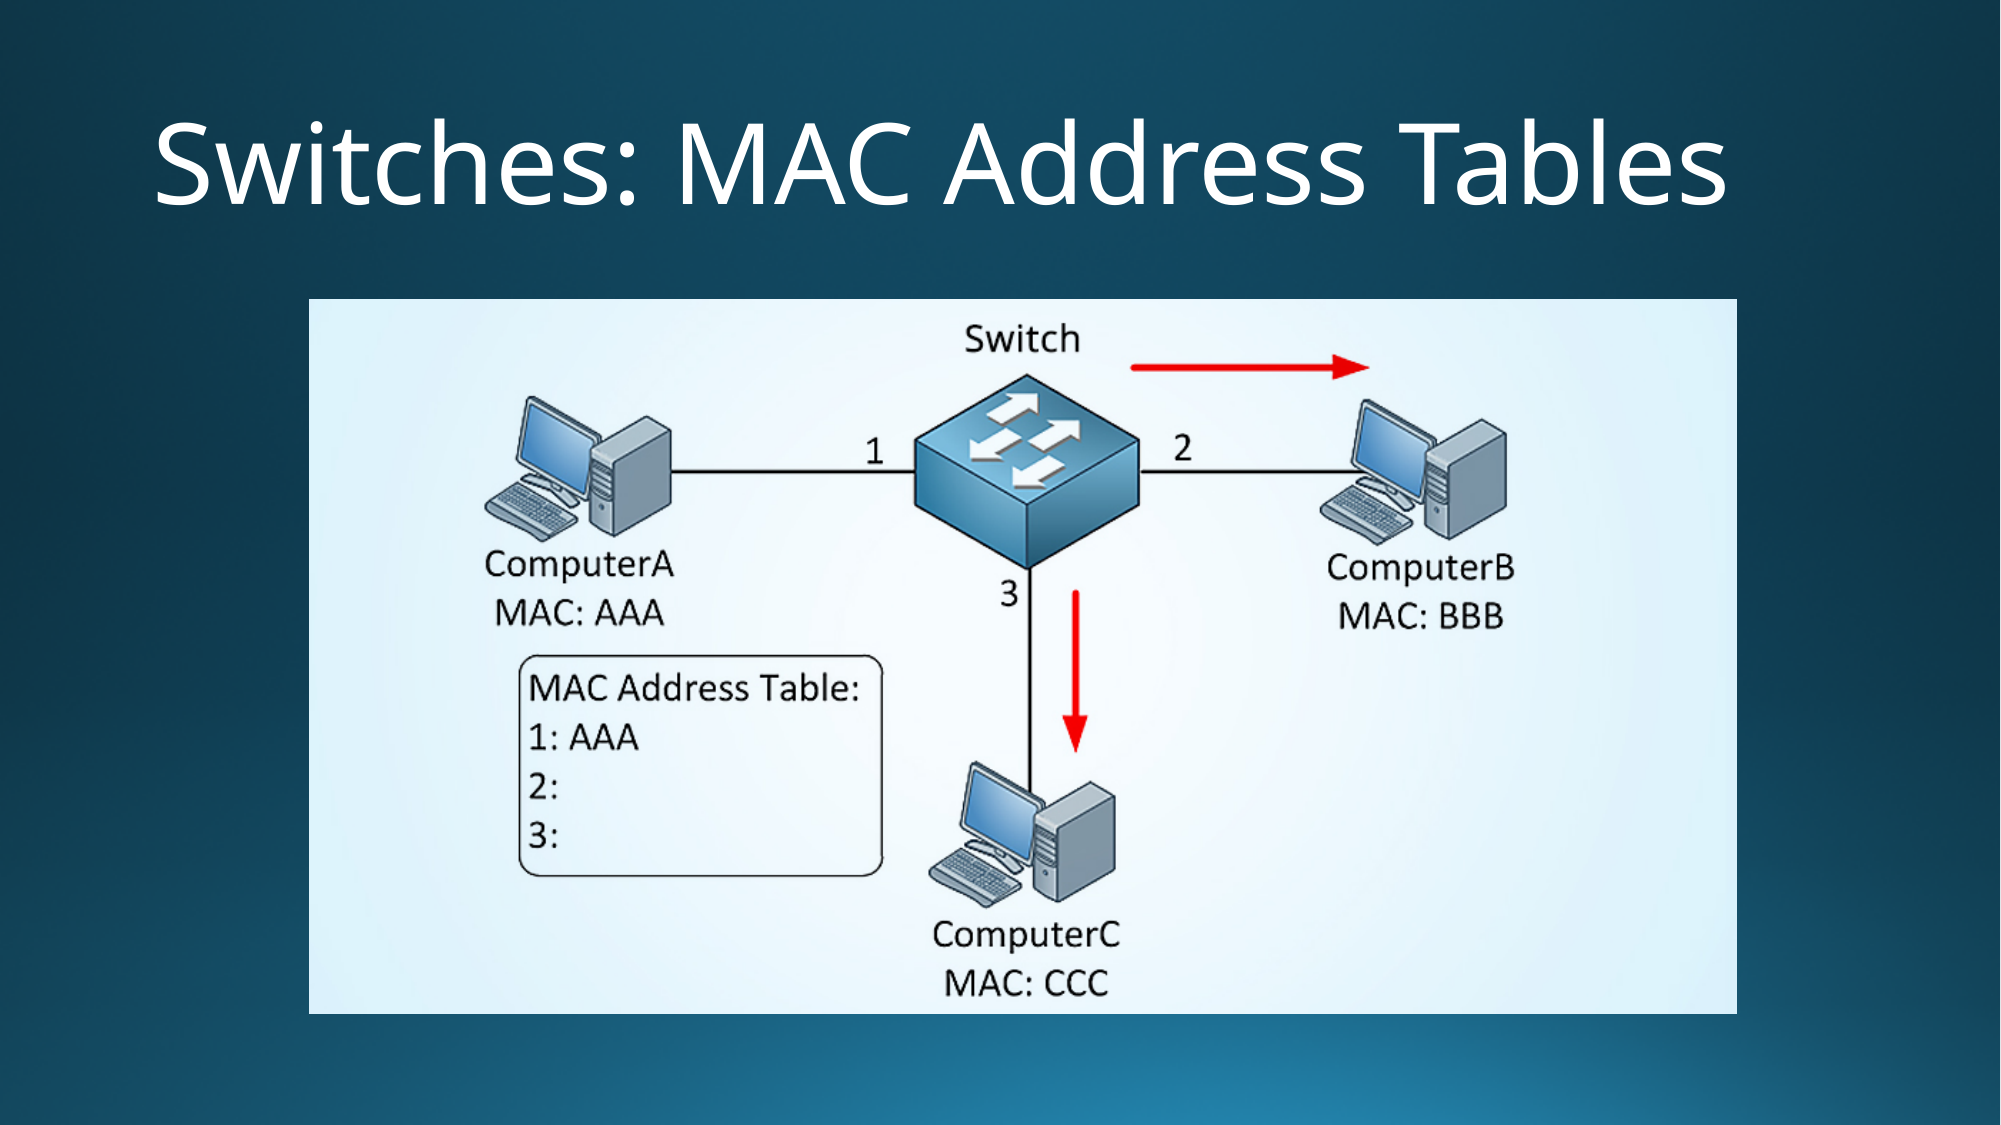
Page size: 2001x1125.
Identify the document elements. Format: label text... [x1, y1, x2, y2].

picture [0, 0, 2001, 1125]
title Switches: MAC Address Tables [137, 59, 1863, 278]
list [309, 299, 1737, 1014]
